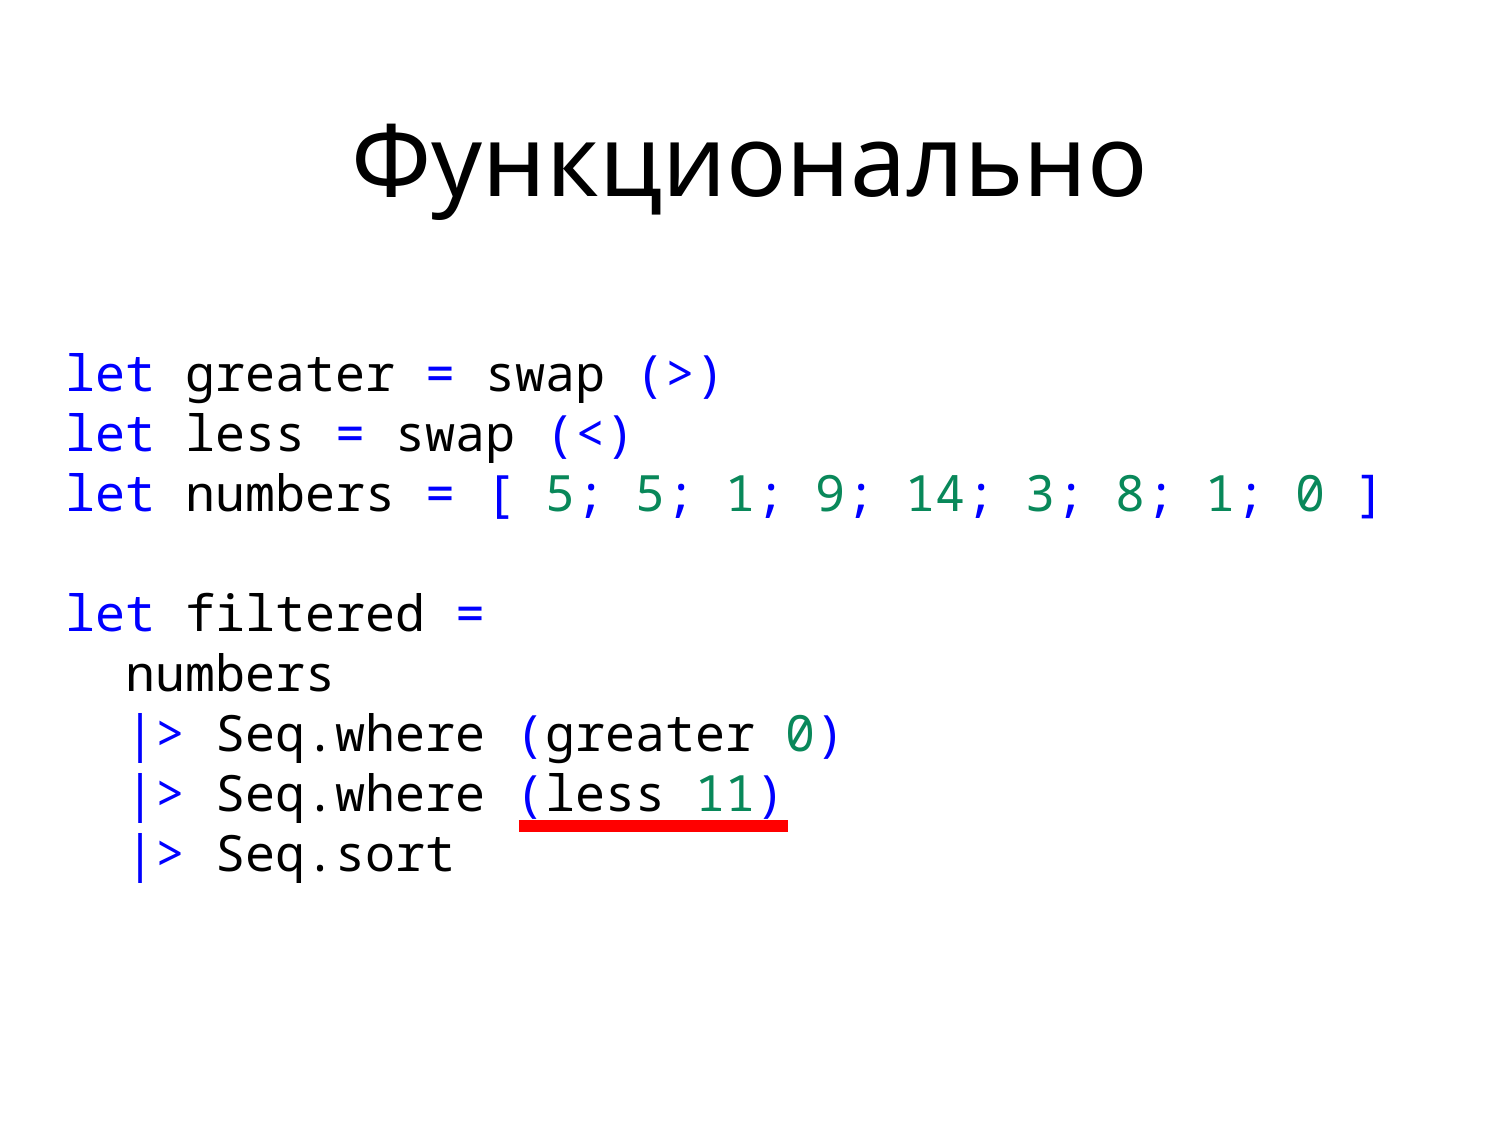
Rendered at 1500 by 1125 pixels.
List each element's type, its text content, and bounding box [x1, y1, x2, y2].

text_box let greater = swap (>) let less = swap (<) let numbers = [ 5; 5; 1; 9; 14; 3; 8; 1; 0 ] let filtered = numbers |> Seq.where (greater 0) |> Seq.where (less 11) |> Seq.sort [50, 333, 1450, 889]
text_box Функционально [336, 88, 1164, 224]
